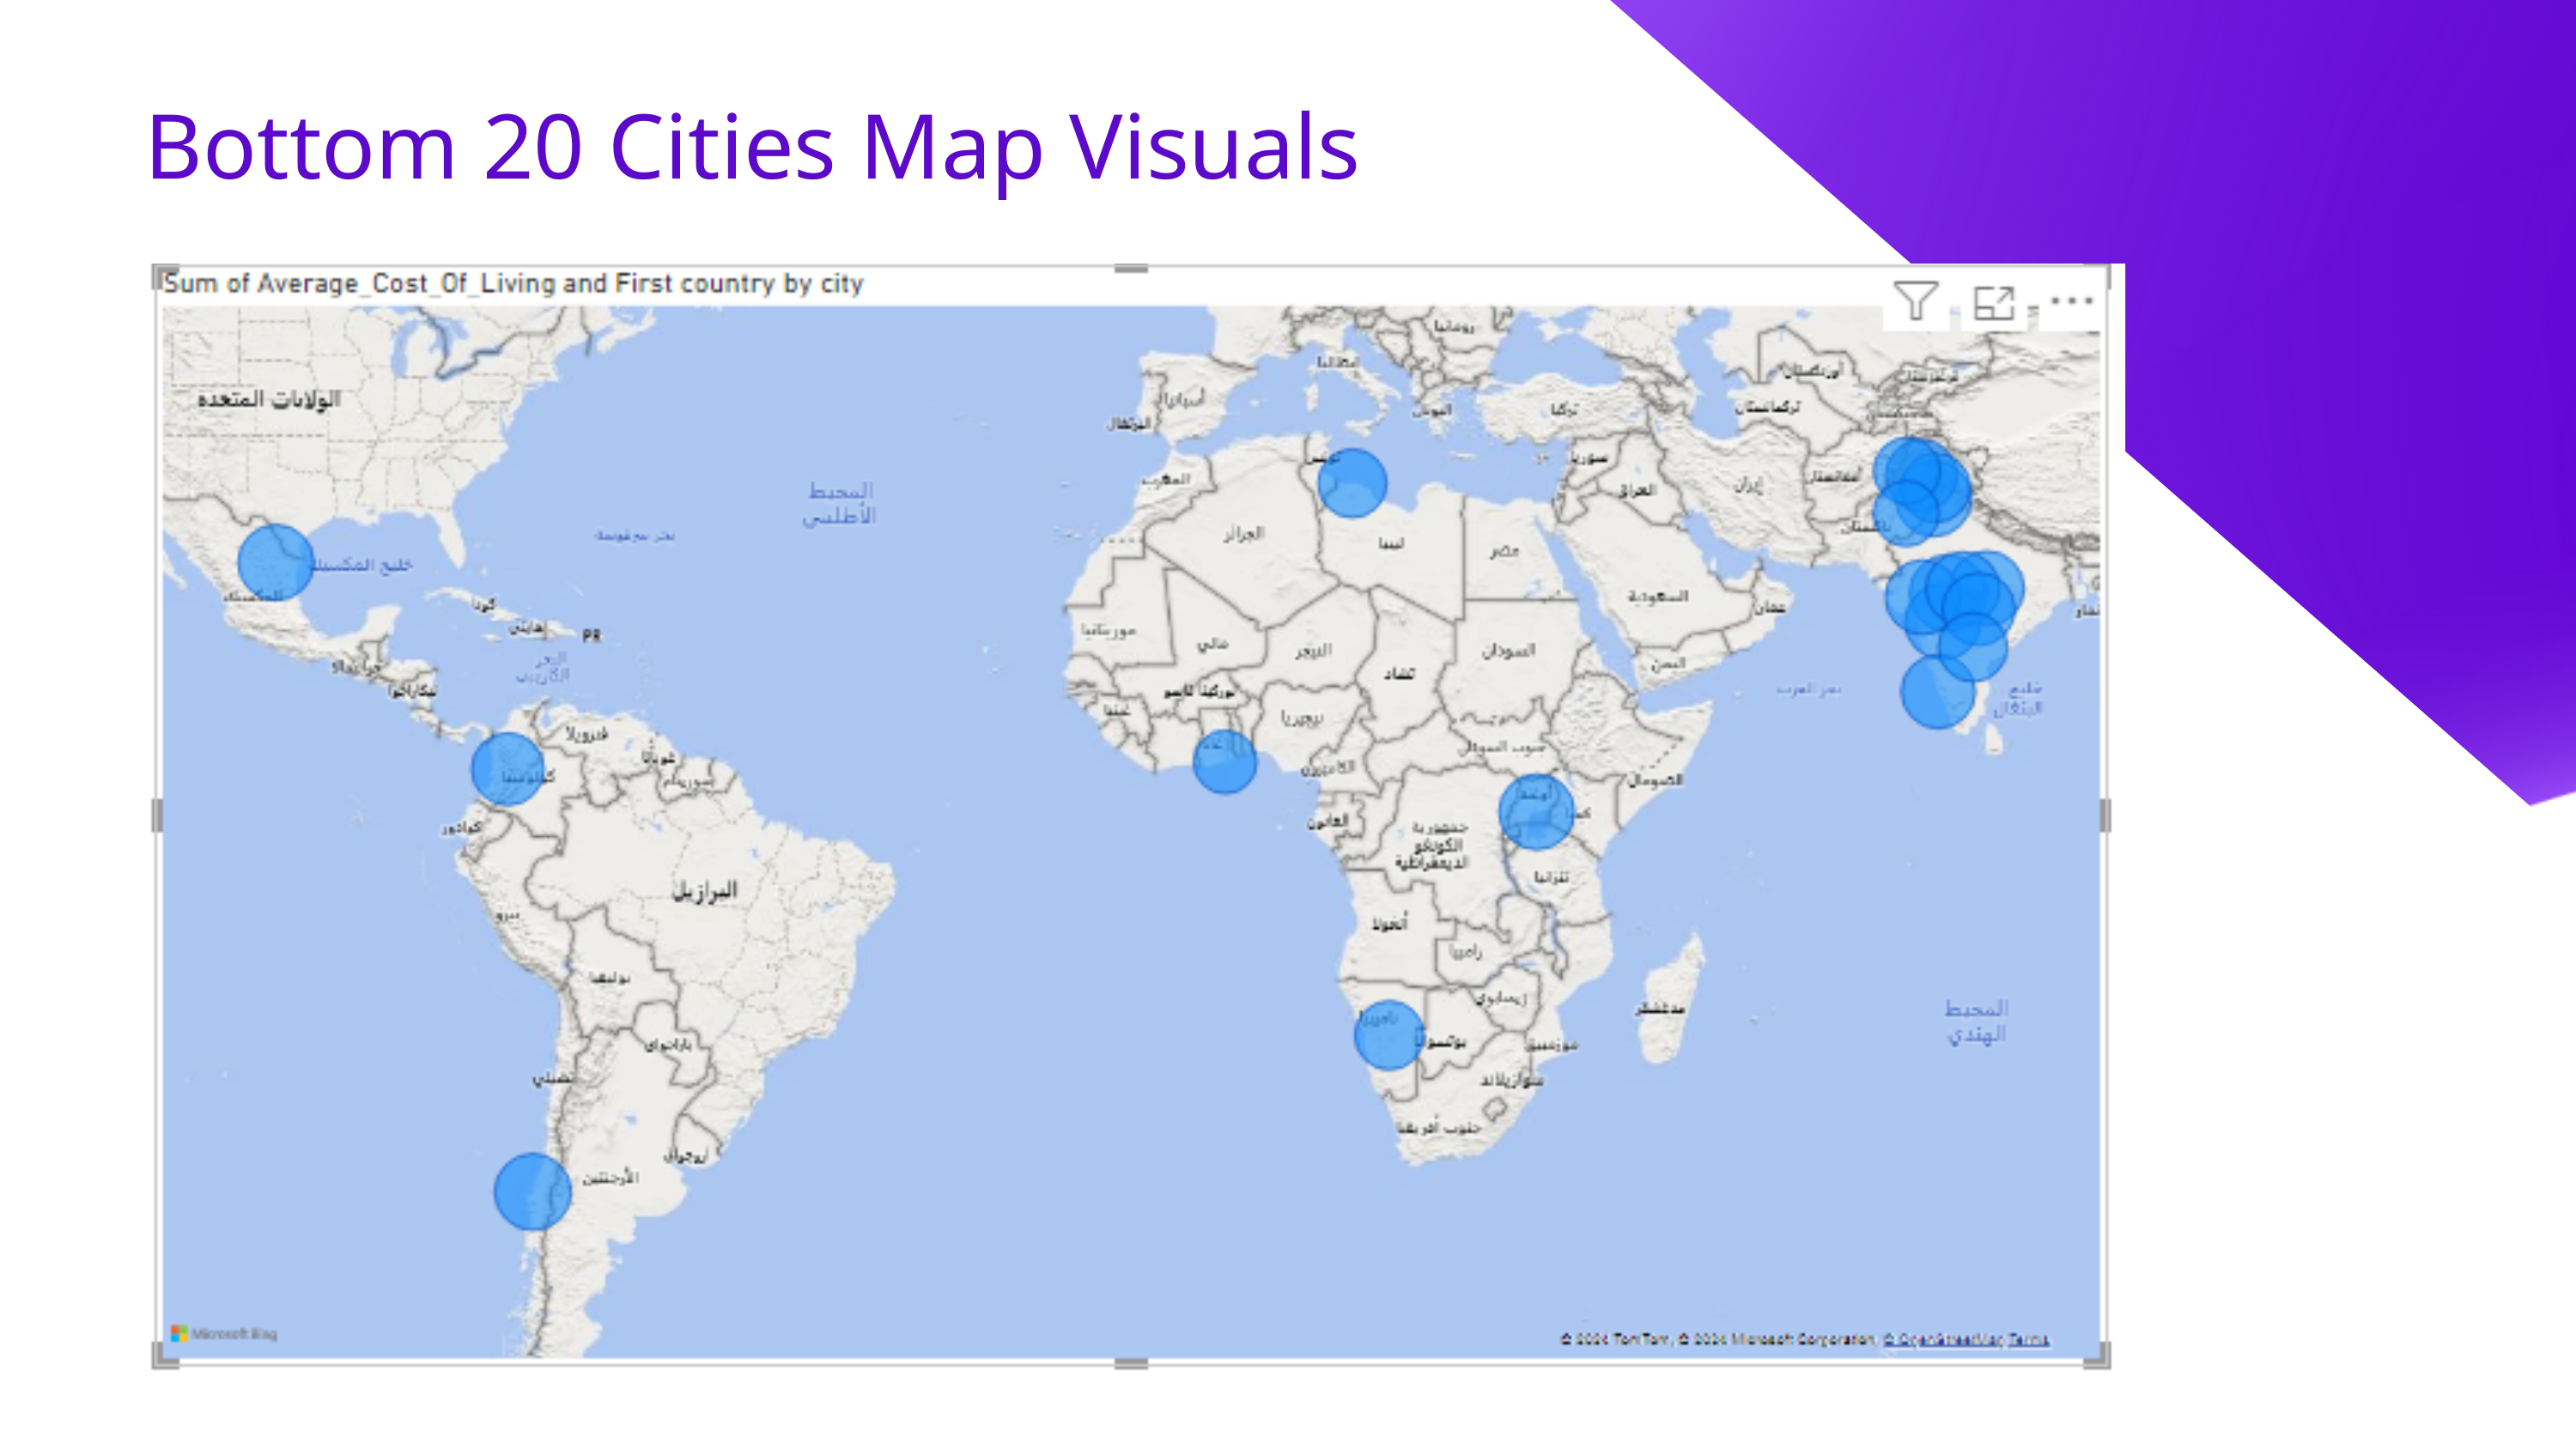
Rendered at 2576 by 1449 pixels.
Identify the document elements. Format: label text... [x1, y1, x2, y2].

text_box Bottom 20 Cities Map Visuals [144, 71, 1424, 197]
text_box [144, 264, 2126, 1376]
text_box [1610, 0, 2576, 846]
